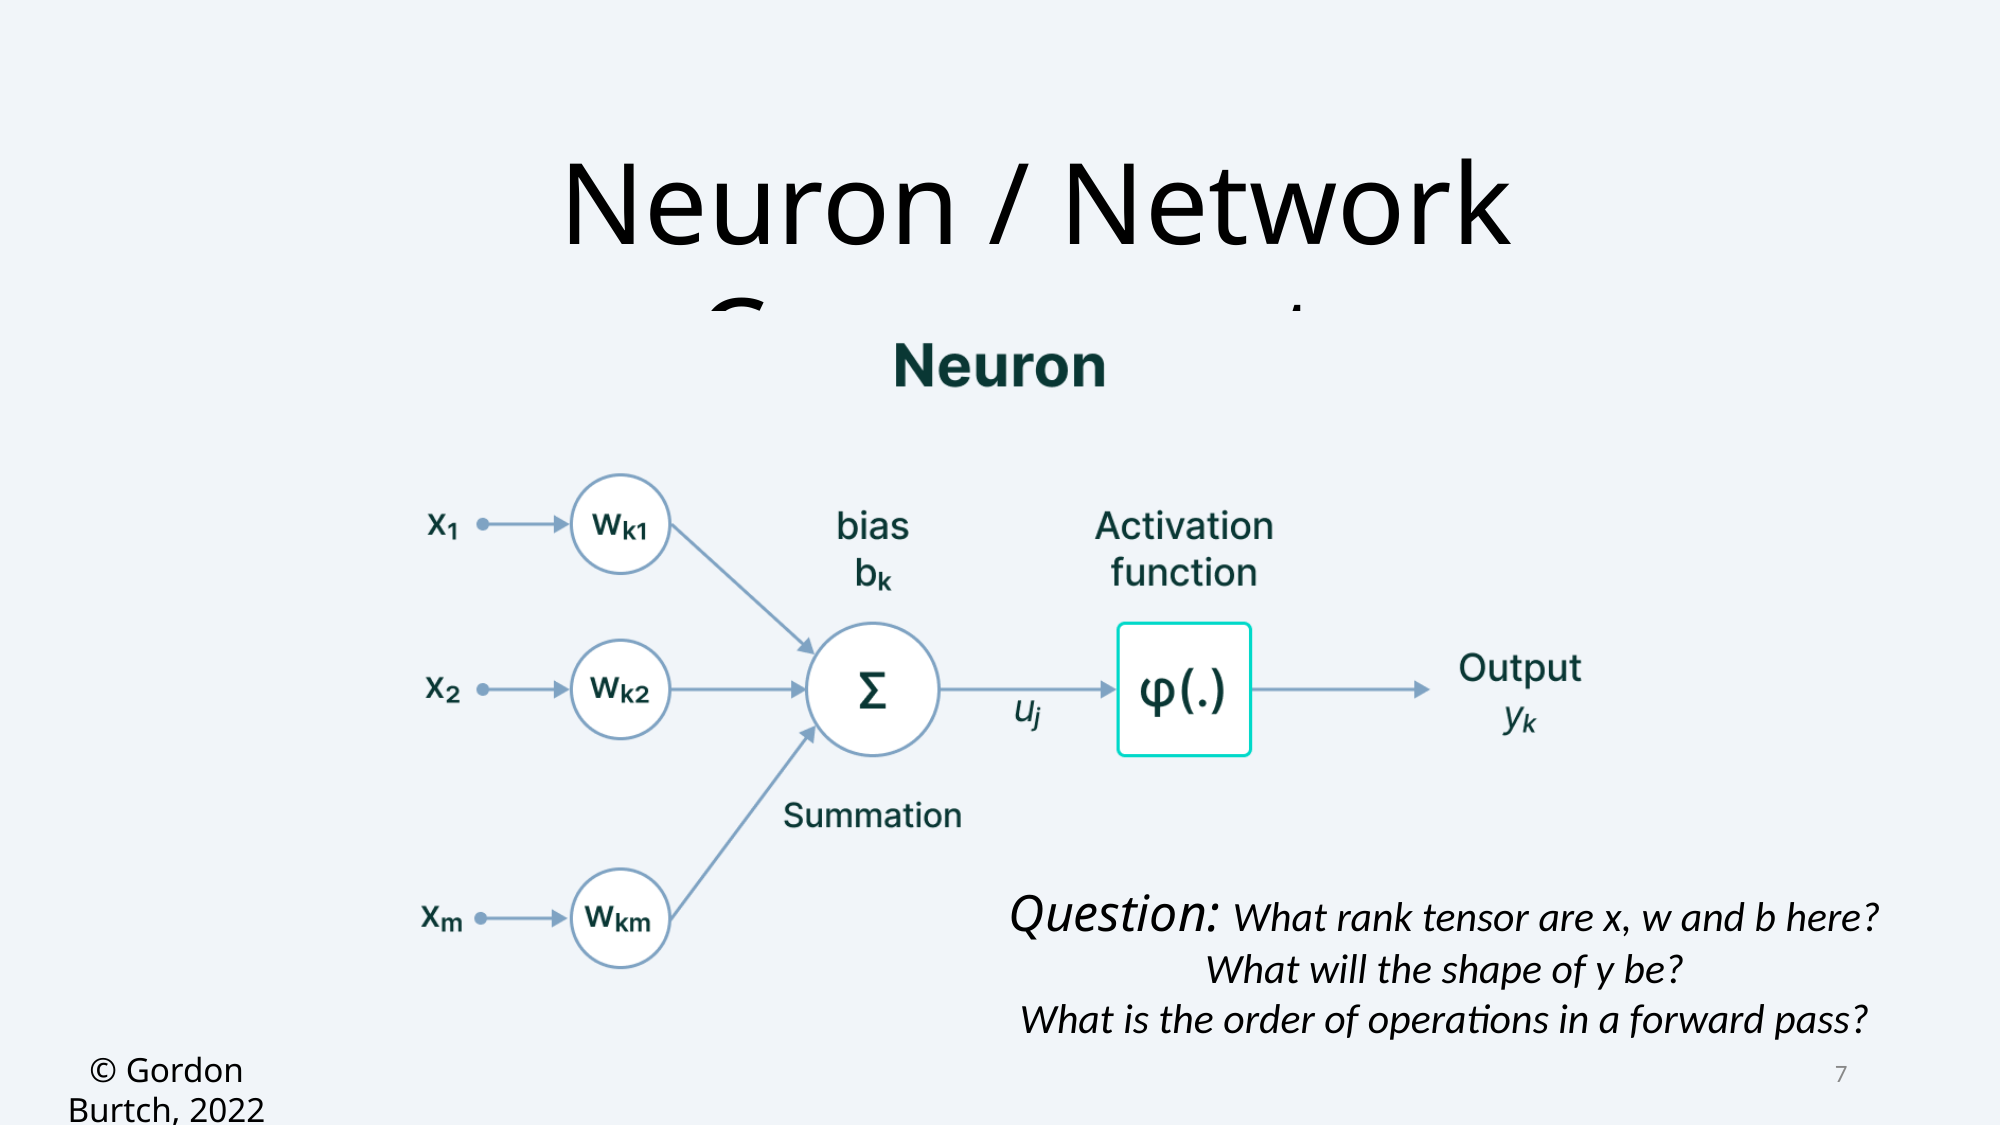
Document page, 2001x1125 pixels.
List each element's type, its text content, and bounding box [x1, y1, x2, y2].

text_box Question: What rank tensor are x, w and b here? What will the shape of y be? What is the order of operations in a forward pass? [934, 874, 1956, 1050]
picture [343, 311, 1657, 983]
text_box Neuron / Network Components [434, 124, 1638, 309]
slide_number ‹#› [1412, 1050, 1863, 1103]
